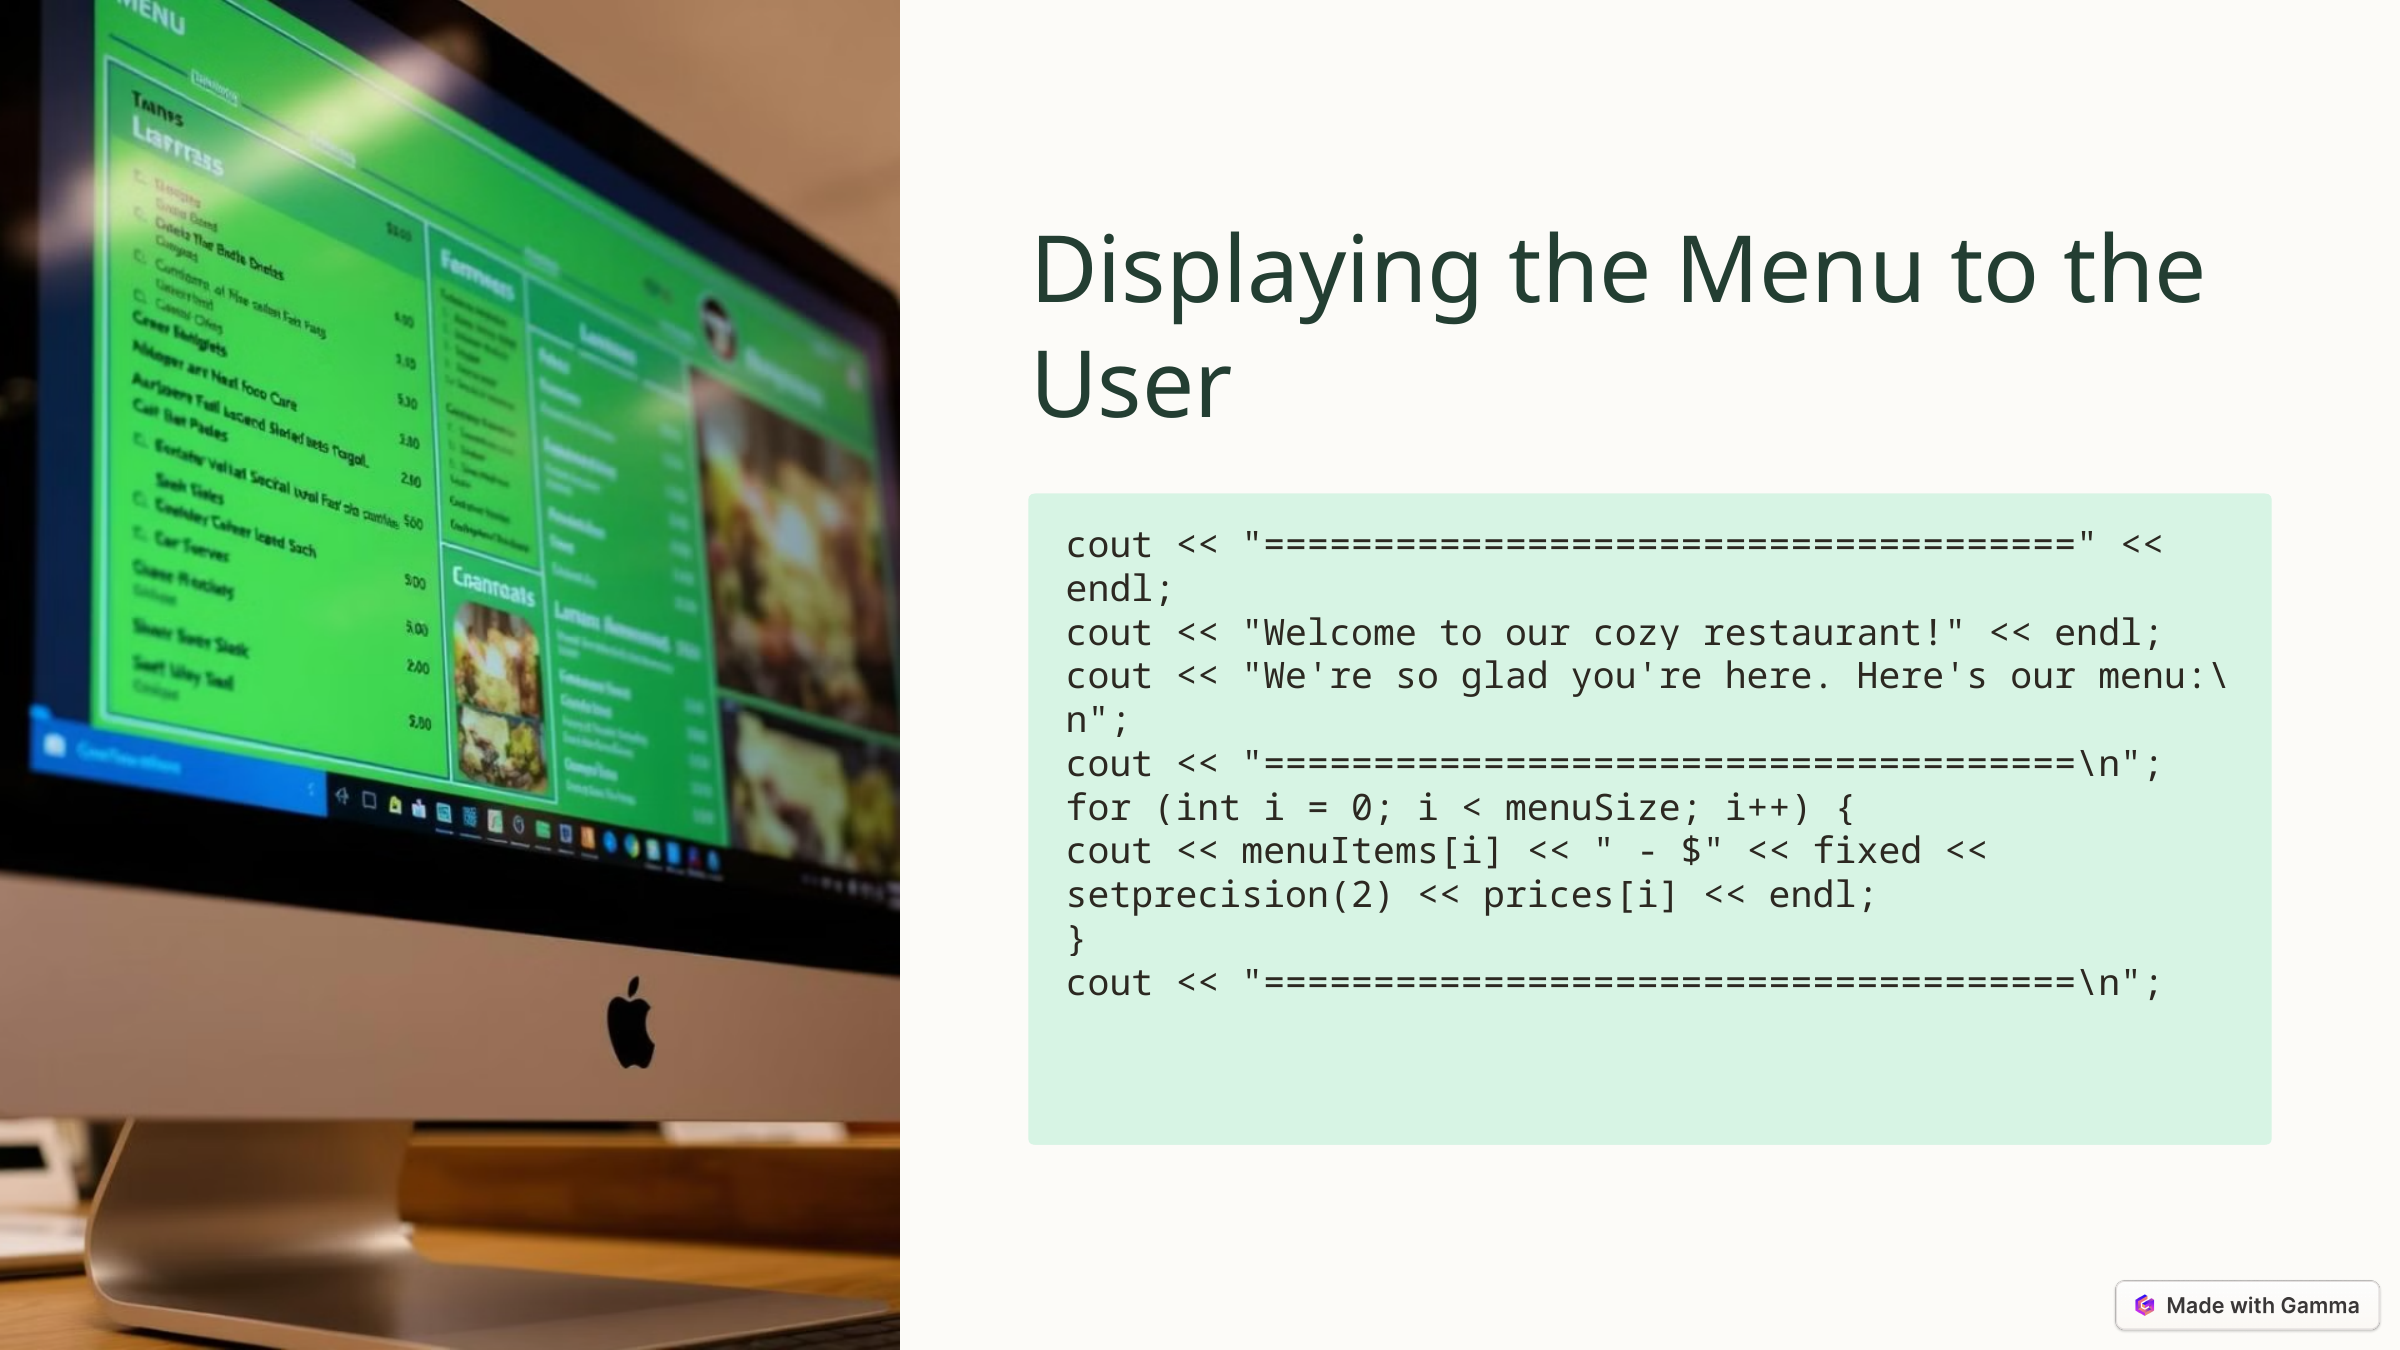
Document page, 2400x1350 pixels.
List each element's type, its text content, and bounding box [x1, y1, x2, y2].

picture [2106, 1271, 2389, 1339]
text_box [1028, 493, 2272, 1145]
picture [0, 0, 900, 1350]
text_box Displaying the Menu to the User [1030, 205, 2270, 438]
text_box cout << "=====================================" << endl; cout << "Welcome to our cozy restaurant!" << endl; cout << "We're so glad you're here. Here's our menu:\n"; cout << "=====================================\n"; for (int i = 0; i < menuSize; i++) { cout << menuItems[i] << " - $" << fixed << setprecision(2) << prices[i] << endl; } cout << "=====================================\n"; [1065, 521, 2235, 1117]
